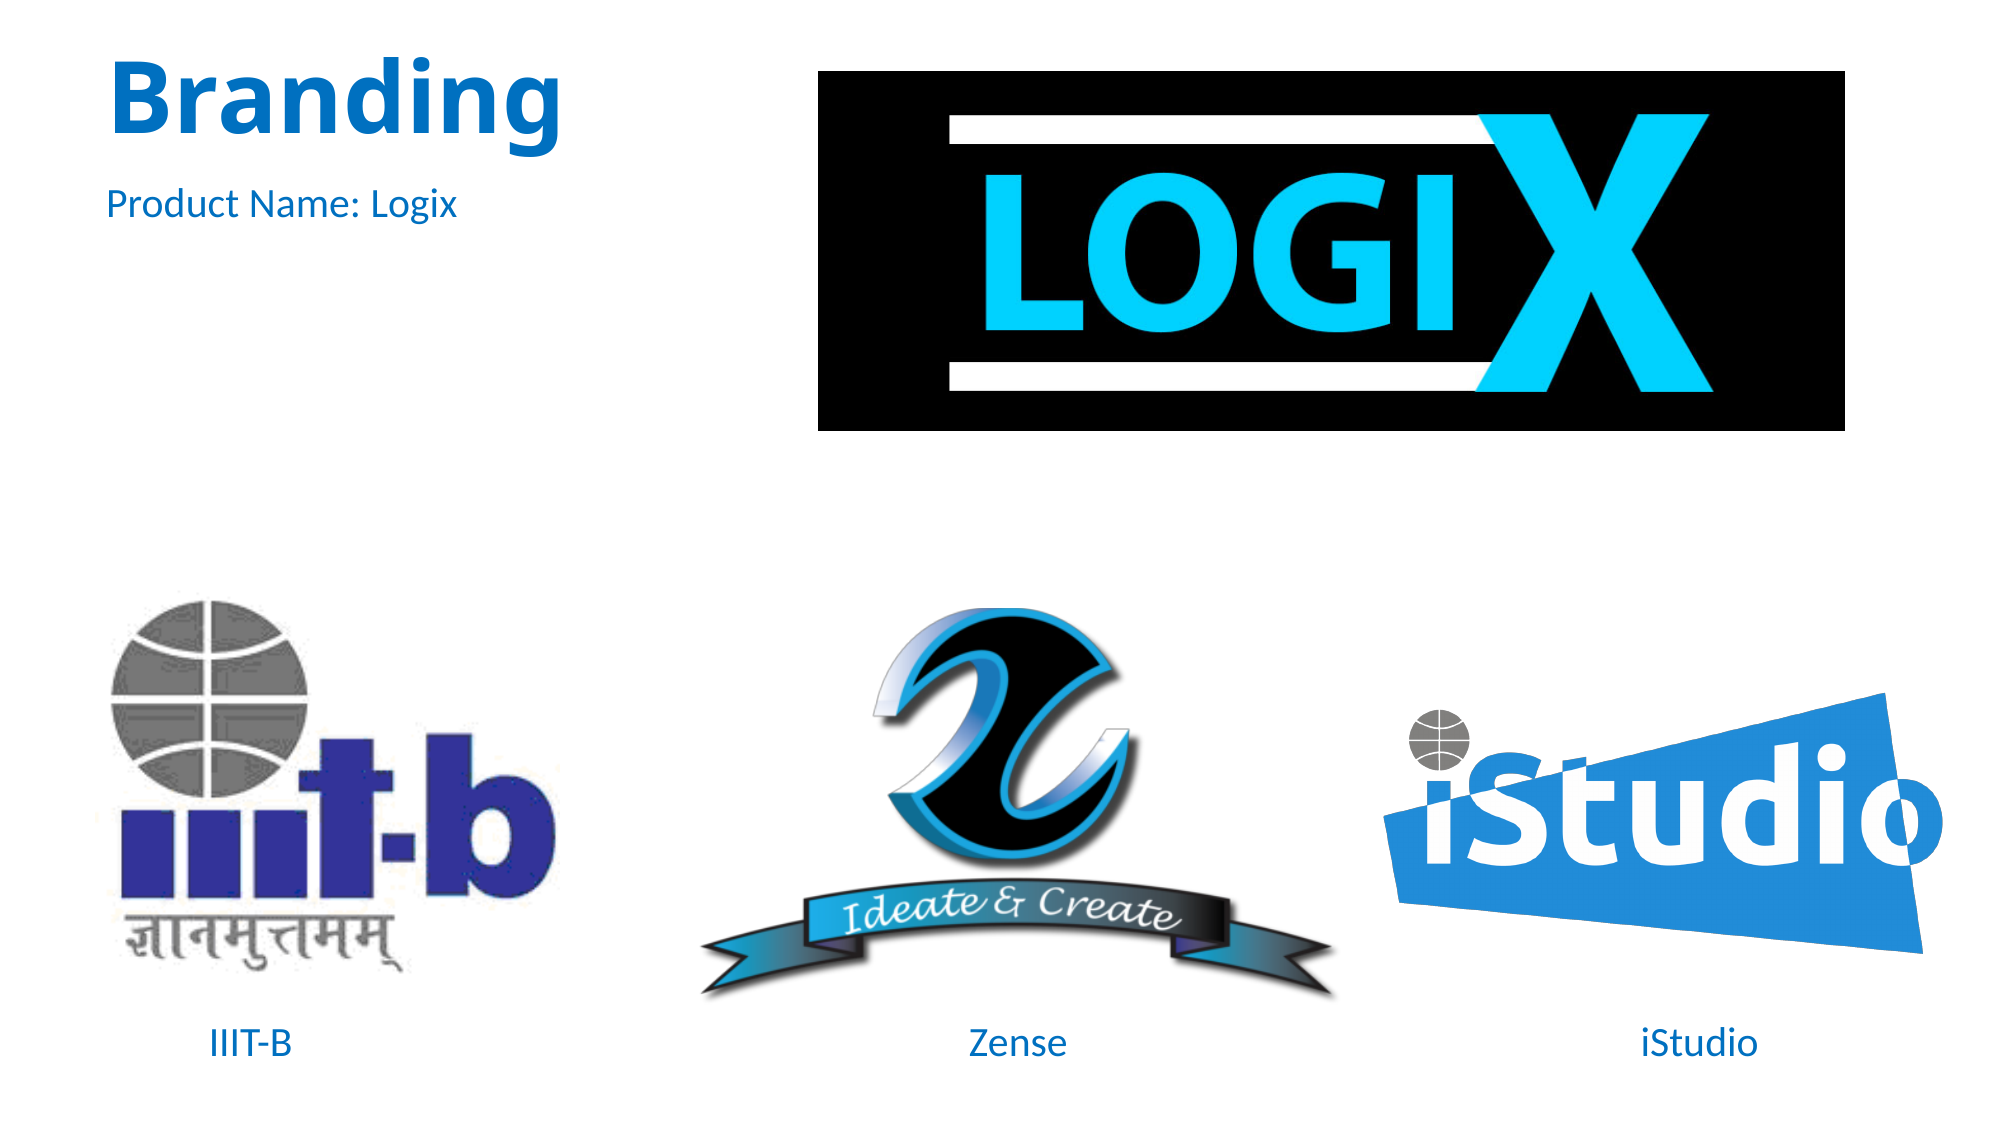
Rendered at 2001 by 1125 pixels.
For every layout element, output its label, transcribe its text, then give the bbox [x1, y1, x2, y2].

picture [696, 467, 2000, 1125]
picture [95, 589, 560, 980]
text_box IIIT-B [193, 1007, 328, 1073]
title Branding [91, 33, 1817, 169]
text_box Zense [954, 1008, 1088, 1073]
text_box Product Name: Logix [91, 168, 598, 234]
picture [818, 71, 1845, 431]
